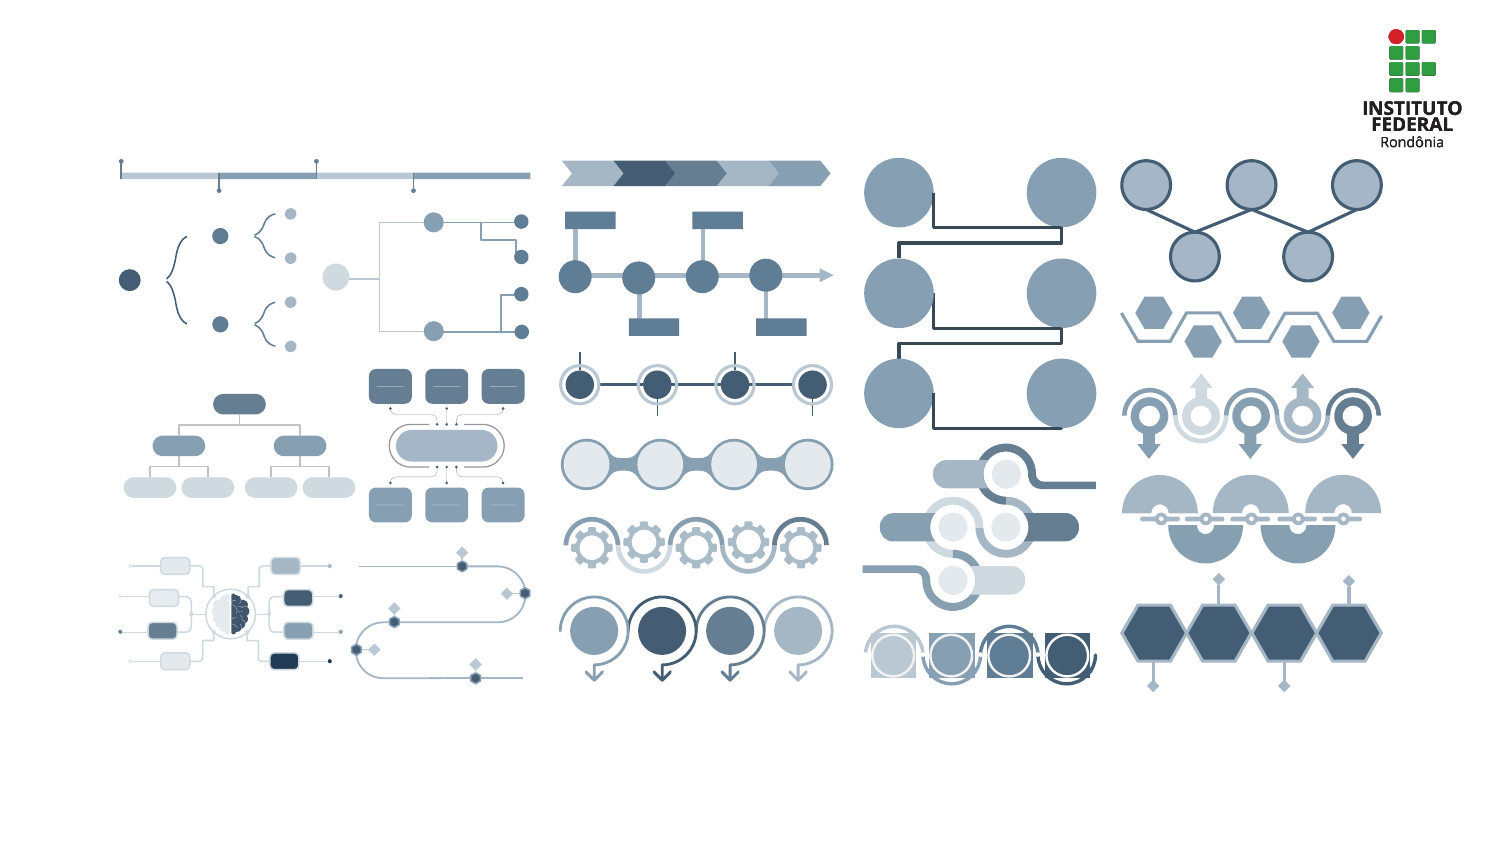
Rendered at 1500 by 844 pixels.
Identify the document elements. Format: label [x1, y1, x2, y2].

text_box [1121, 578, 1382, 687]
text_box [351, 552, 531, 685]
text_box [1121, 474, 1382, 564]
text_box [561, 160, 831, 187]
text_box [558, 211, 834, 337]
text_box [117, 557, 343, 670]
text_box [862, 625, 1096, 684]
text_box [118, 207, 298, 353]
text_box [560, 351, 832, 417]
text_box [563, 516, 830, 574]
picture [1358, 22, 1467, 154]
text_box [118, 158, 531, 194]
text_box [368, 368, 525, 523]
text_box [322, 212, 530, 342]
text_box [1121, 160, 1382, 282]
text_box [862, 443, 1096, 612]
text_box [1121, 296, 1382, 358]
text_box [558, 438, 834, 491]
text_box [558, 595, 834, 682]
text_box [123, 393, 356, 499]
text_box [1121, 373, 1382, 460]
text_box [863, 157, 1097, 429]
